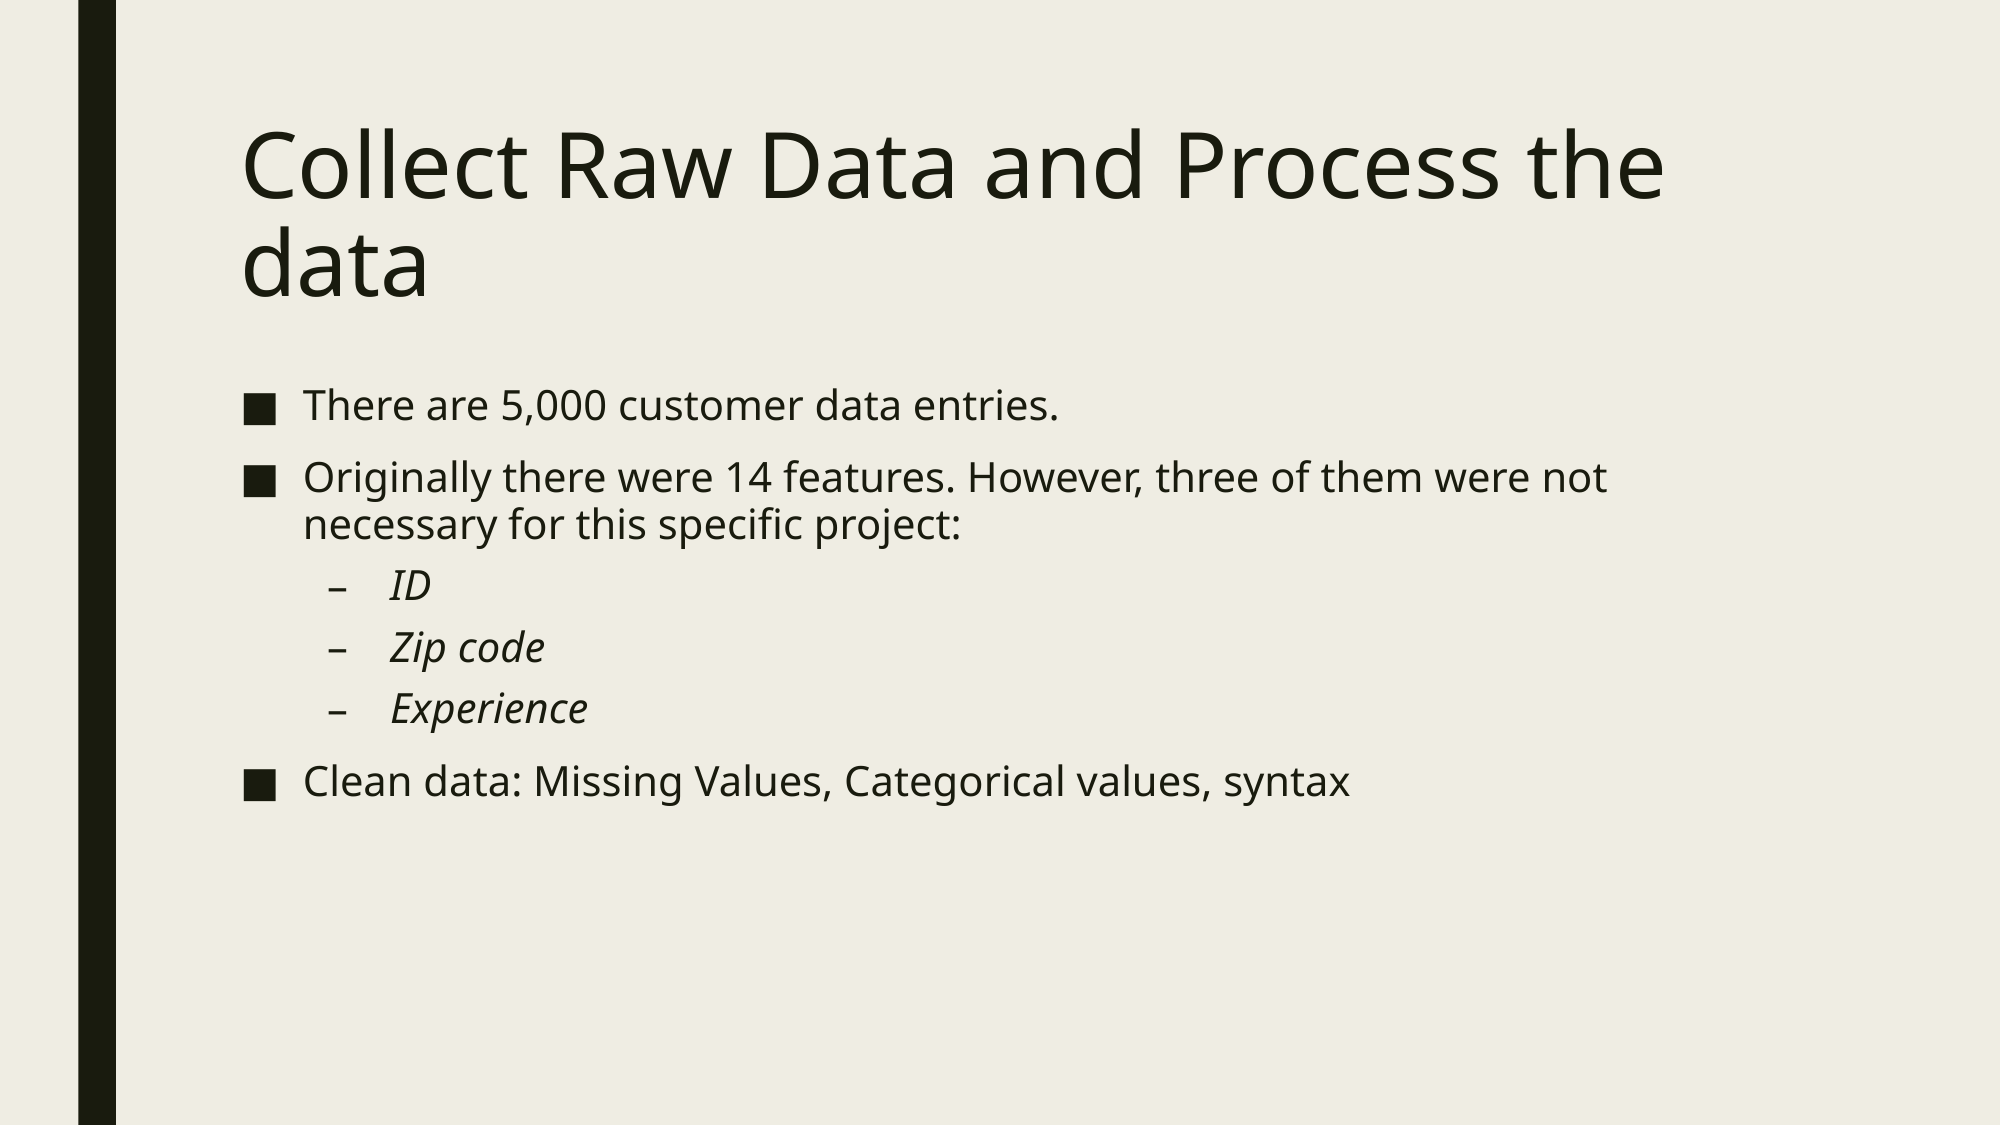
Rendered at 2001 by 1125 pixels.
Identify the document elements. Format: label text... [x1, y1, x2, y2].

title Collect Raw Data and Process the data [225, 112, 1800, 357]
list There are 5,000 customer data entries. Originally there were 14 features. However, three of them were not necessary for this specific project: ID Zip code Experience Clean data: Missing Values, Categorical values, syntax [225, 375, 1800, 963]
